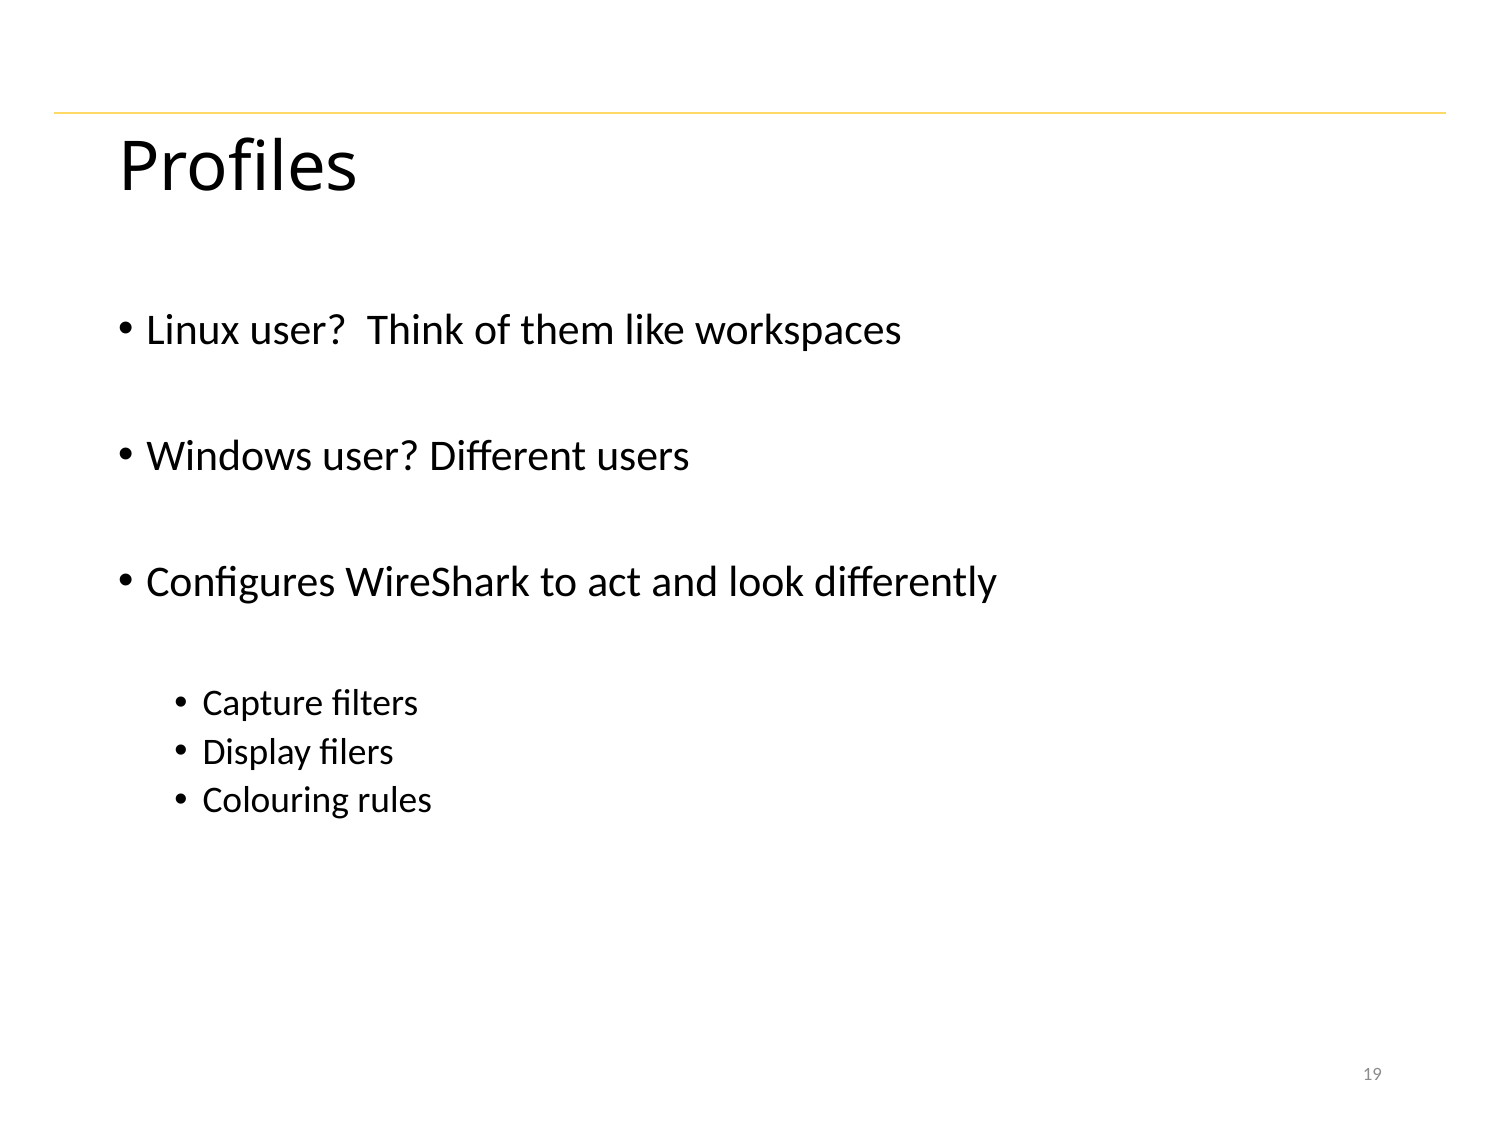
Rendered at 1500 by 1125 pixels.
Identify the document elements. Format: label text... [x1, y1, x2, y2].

title Profiles [103, 59, 1397, 278]
slide_number 19 [1059, 1042, 1397, 1103]
list Linux user? Think of them like workspaces Windows user? Different users Configures WireShark to act and look differently Capture filters Display filers Colouring rules [103, 299, 1397, 1014]
